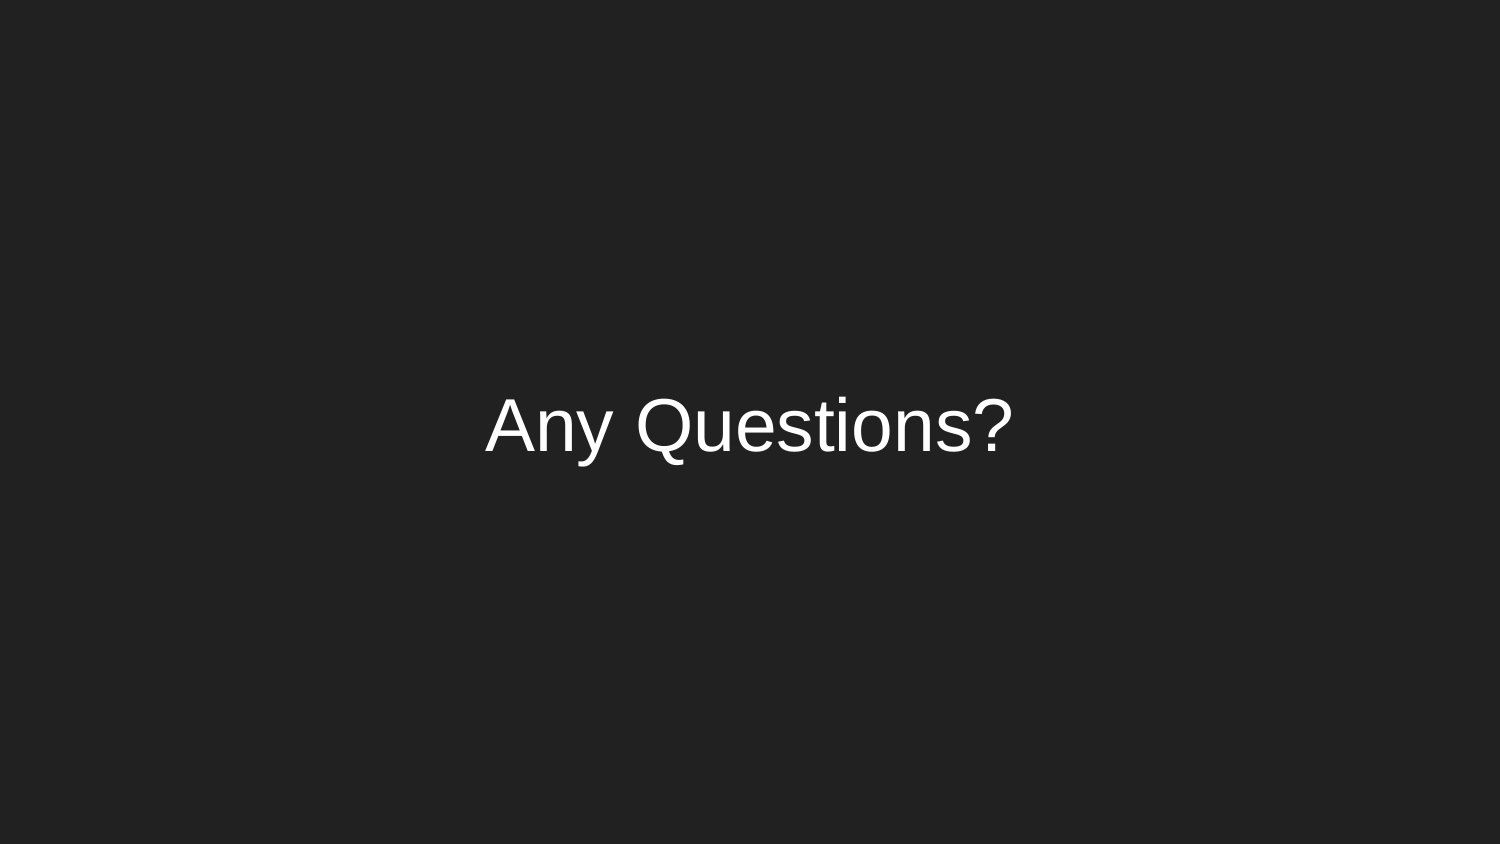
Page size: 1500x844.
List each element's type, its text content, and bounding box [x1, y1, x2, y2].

title Any Questions? [51, 352, 1449, 491]
